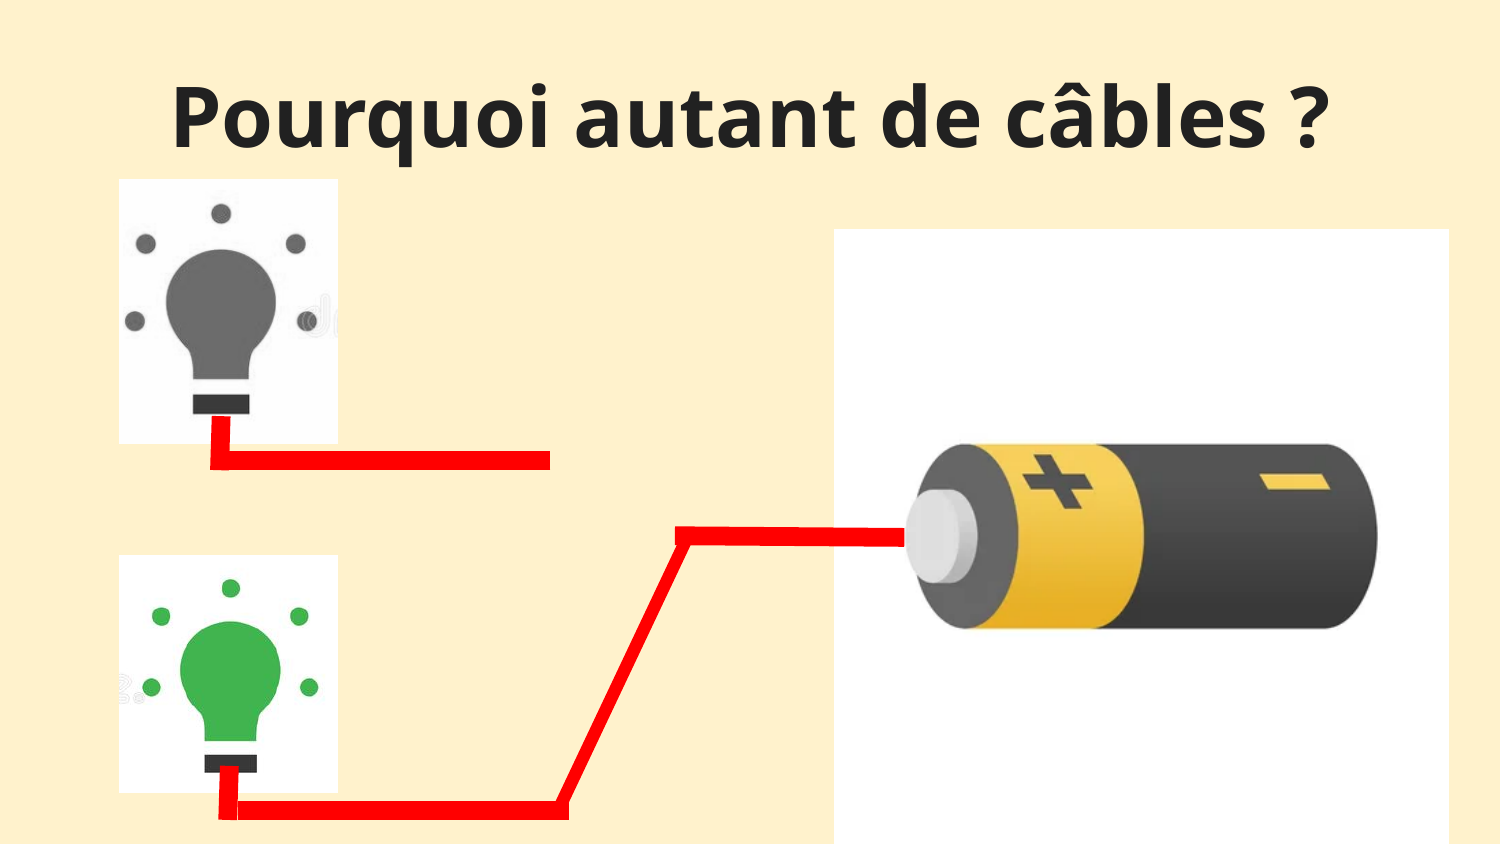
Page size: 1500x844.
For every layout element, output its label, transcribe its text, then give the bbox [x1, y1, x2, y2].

picture [834, 229, 1450, 844]
title Pourquoi autant de câbles ? [51, 48, 1449, 180]
picture [118, 555, 339, 794]
picture [118, 179, 339, 444]
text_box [558, 532, 690, 810]
